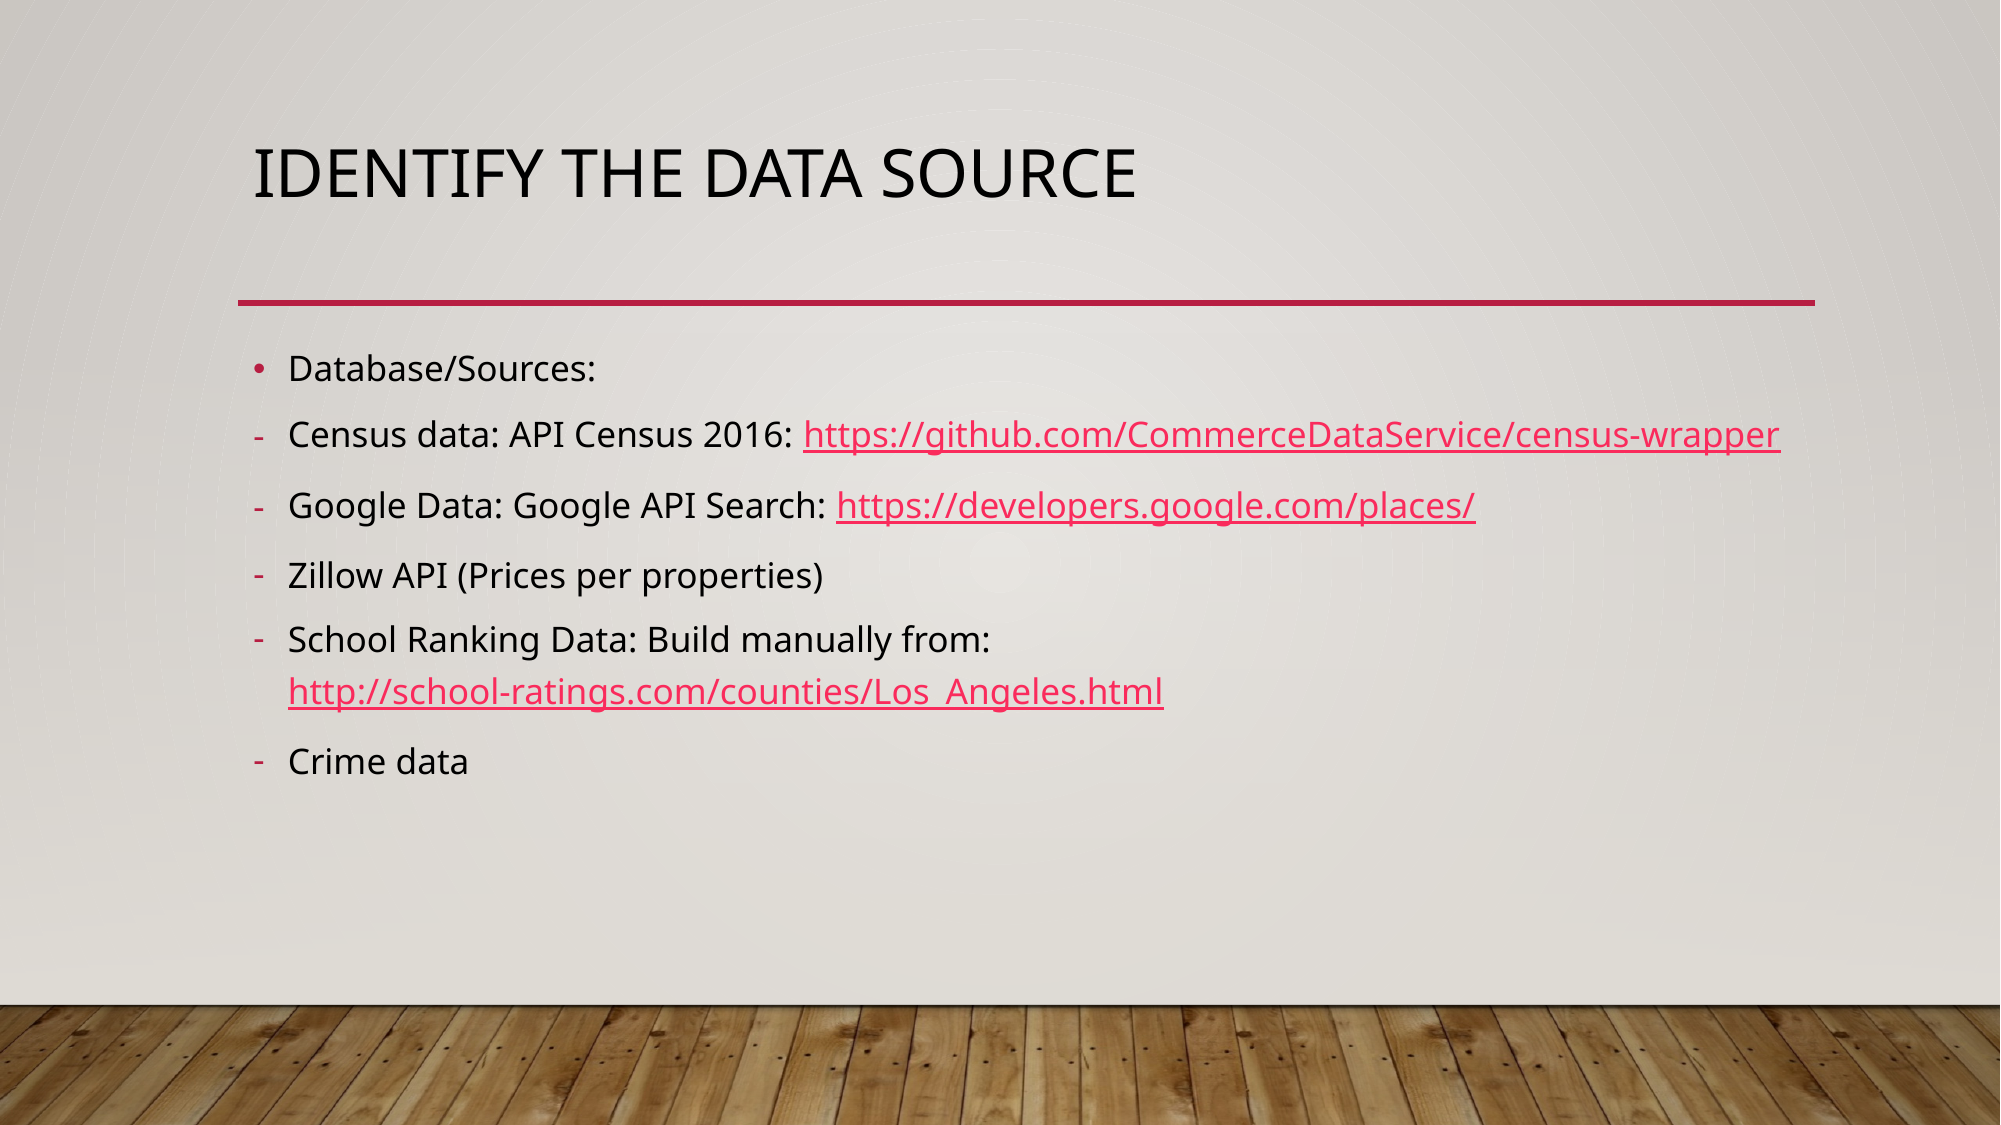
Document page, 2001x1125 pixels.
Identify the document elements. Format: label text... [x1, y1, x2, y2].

title Identify the Data Source [238, 131, 1814, 305]
picture [0, 1005, 2000, 1125]
list Database/Sources: Census data: API Census 2016: https://github.com/CommerceDataService/census-wrapper Google Data: Google API Search: https://developers.google.com/places/ Zillow API (Prices per properties) School Ranking Data: Build manually from: http://school-ratings.com/counties/Los_Angeles.html Crime data [238, 330, 1814, 897]
